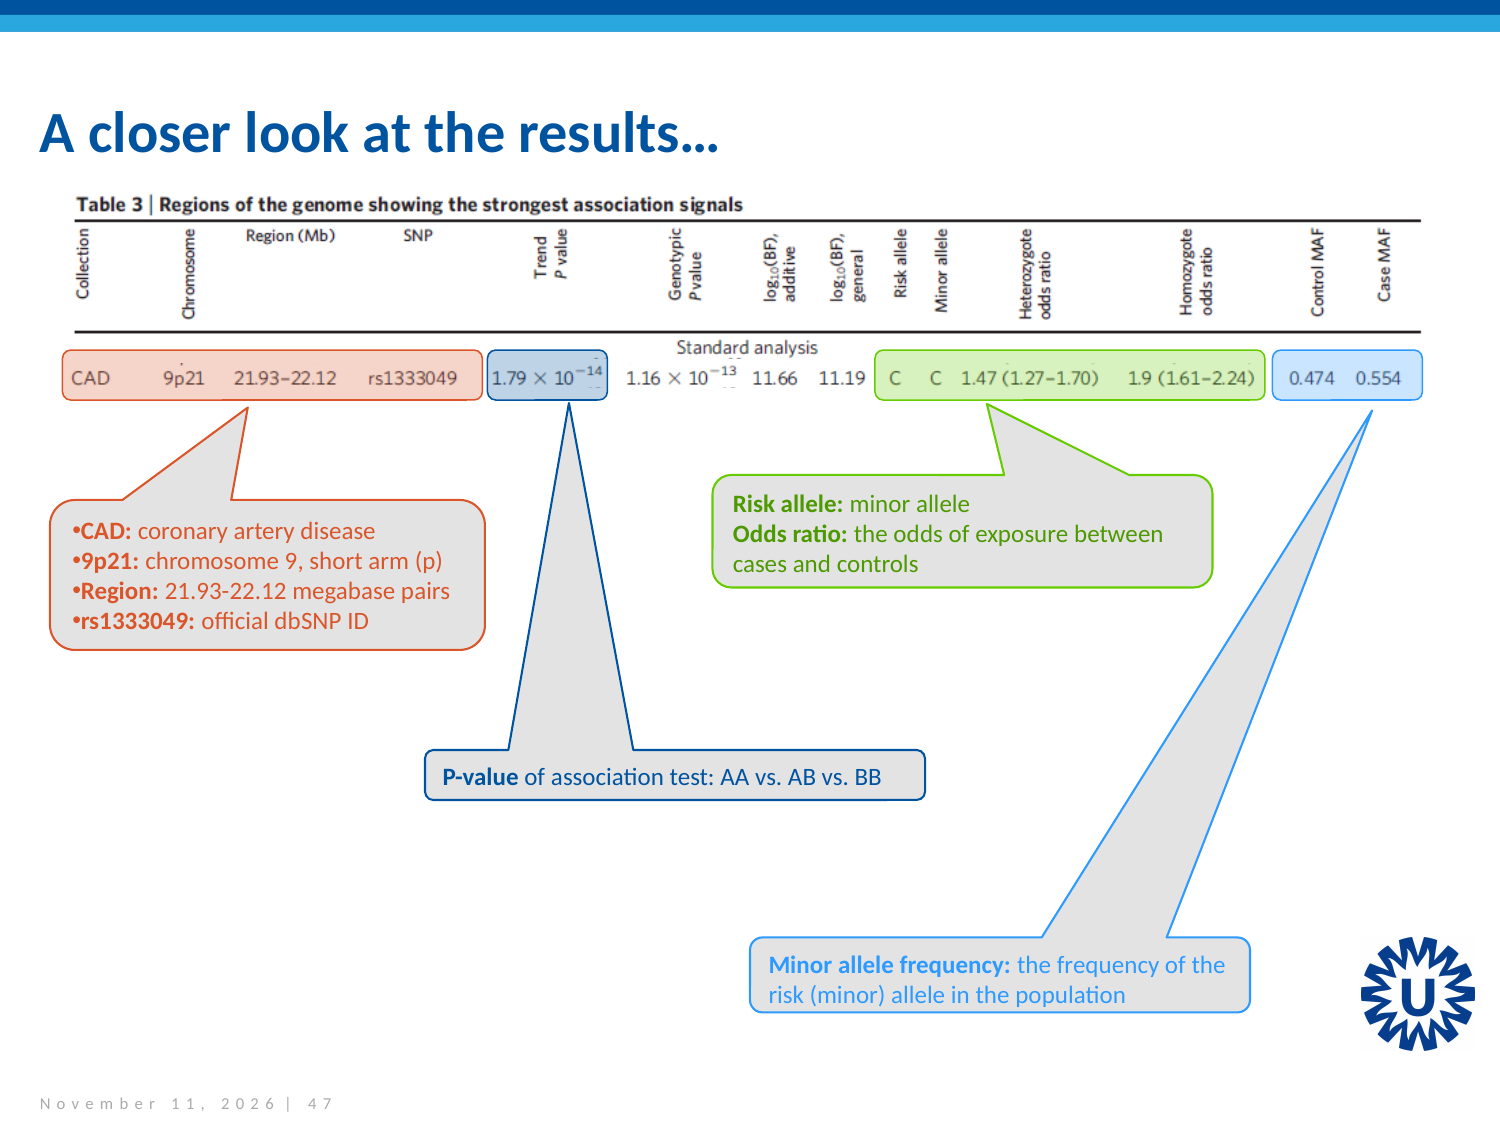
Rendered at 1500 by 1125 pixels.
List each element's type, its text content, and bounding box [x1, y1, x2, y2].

text_box [63, 396, 481, 401]
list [62, 363, 1426, 388]
text_box [1274, 397, 1421, 401]
text_box P-value of association test: AA vs. AB vs. BB [422, 400, 928, 803]
picture [0, 0, 1500, 33]
text_box CAD: coronary artery disease 9p21: chromosome 9, short arm (p) Region: 21.93-22.12 megabase pairs rs1333049: official dbSNP ID [47, 405, 488, 653]
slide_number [24, 1087, 409, 1118]
picture [68, 187, 1432, 359]
picture [1361, 937, 1475, 1051]
title A closer look at the results… [24, 57, 1350, 200]
text_box Minor allele frequency: the frequency of the risk (minor) allele in the population [747, 408, 1375, 1015]
text_box Risk allele: minor allele Odds ratio: the odds of exposure between cases and controls [710, 402, 1215, 590]
text_box [877, 397, 1263, 401]
text_box [489, 397, 606, 401]
